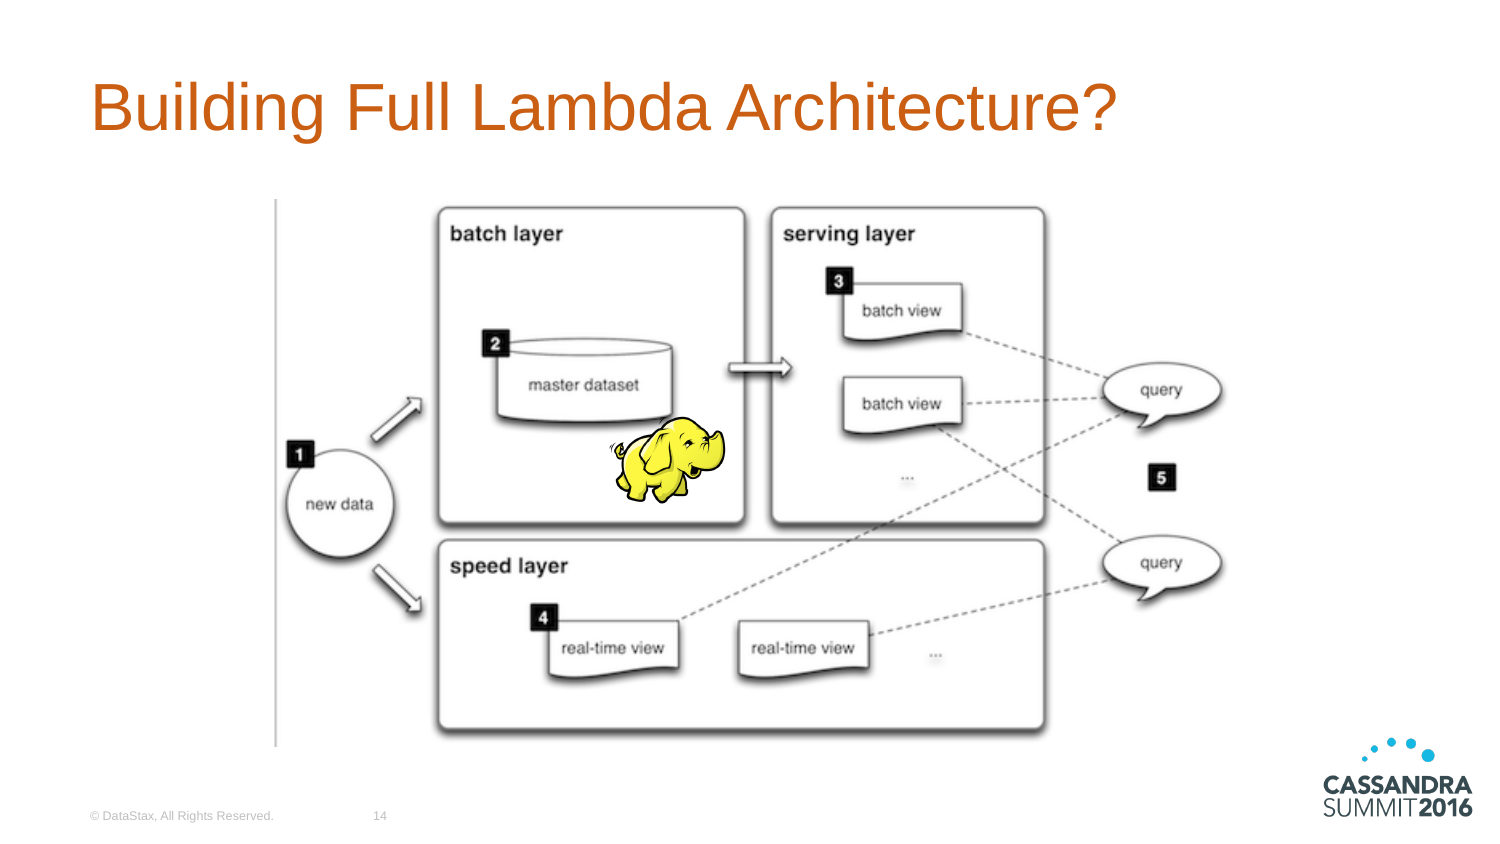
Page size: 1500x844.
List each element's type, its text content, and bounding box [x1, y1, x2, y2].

slide_number 14 [346, 793, 414, 839]
picture [1320, 734, 1475, 819]
picture [272, 199, 1234, 748]
footer © DataStax, All Rights Reserved. [75, 793, 337, 839]
title Building Full Lambda Architecture? [75, 33, 1425, 175]
